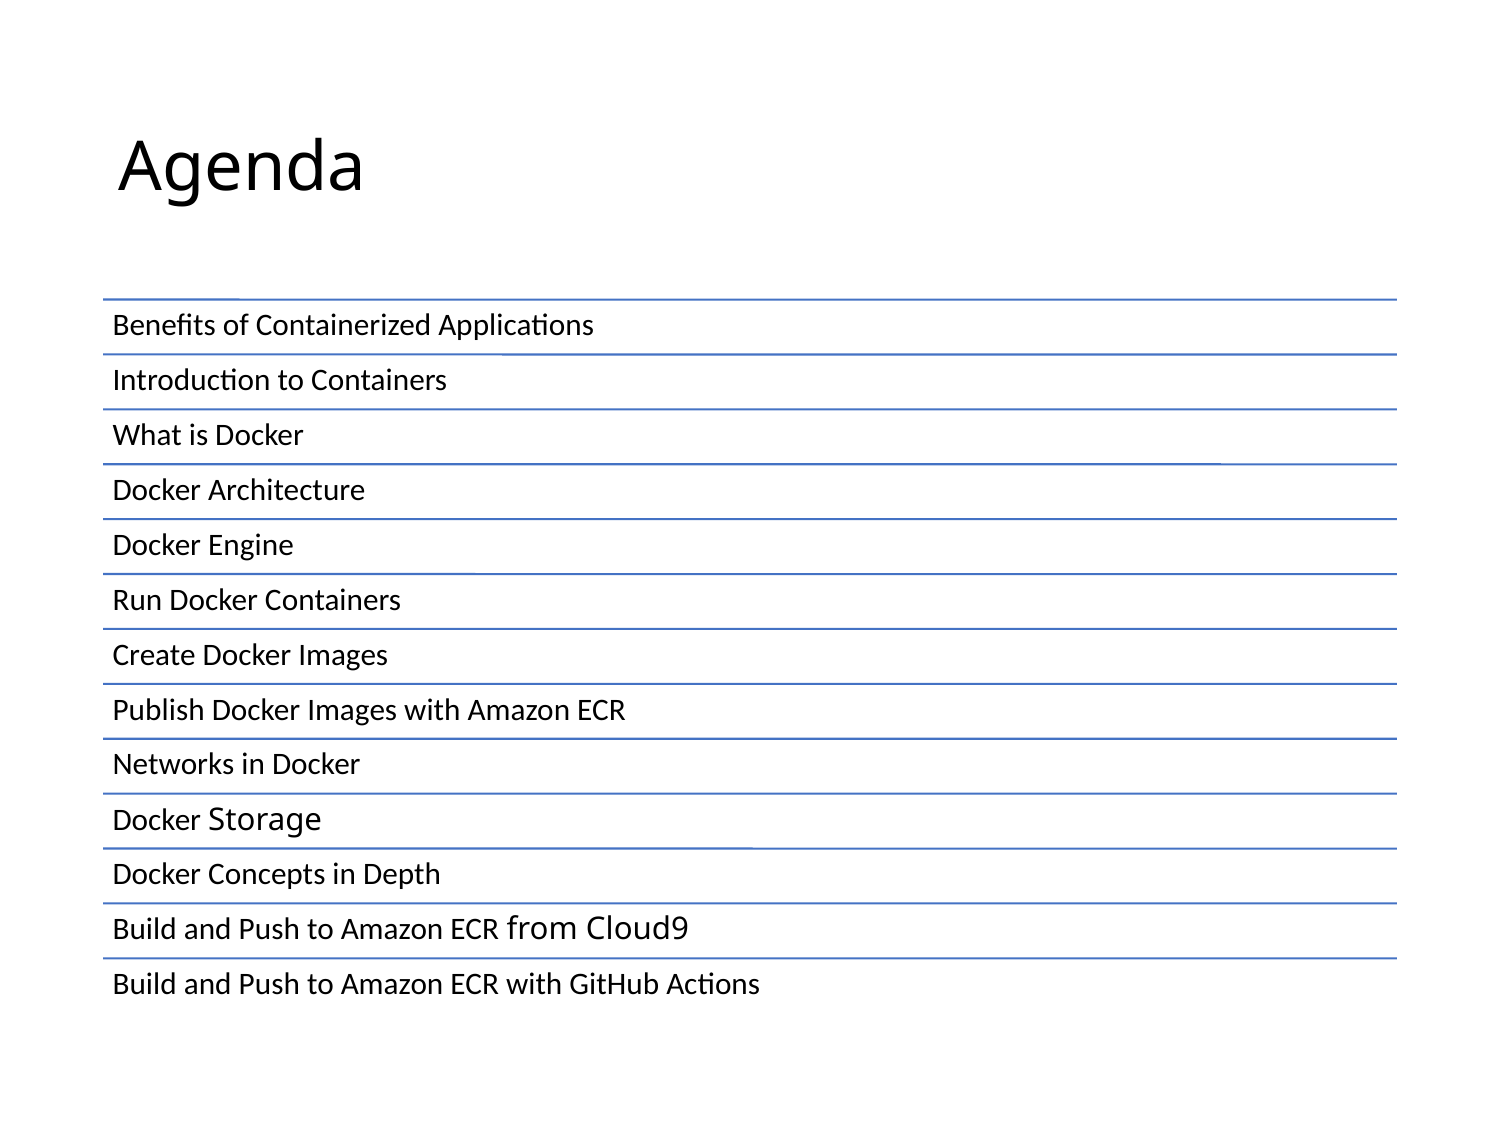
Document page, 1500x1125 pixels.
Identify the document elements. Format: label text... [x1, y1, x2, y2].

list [103, 299, 1397, 1014]
title Agenda [103, 59, 1397, 278]
